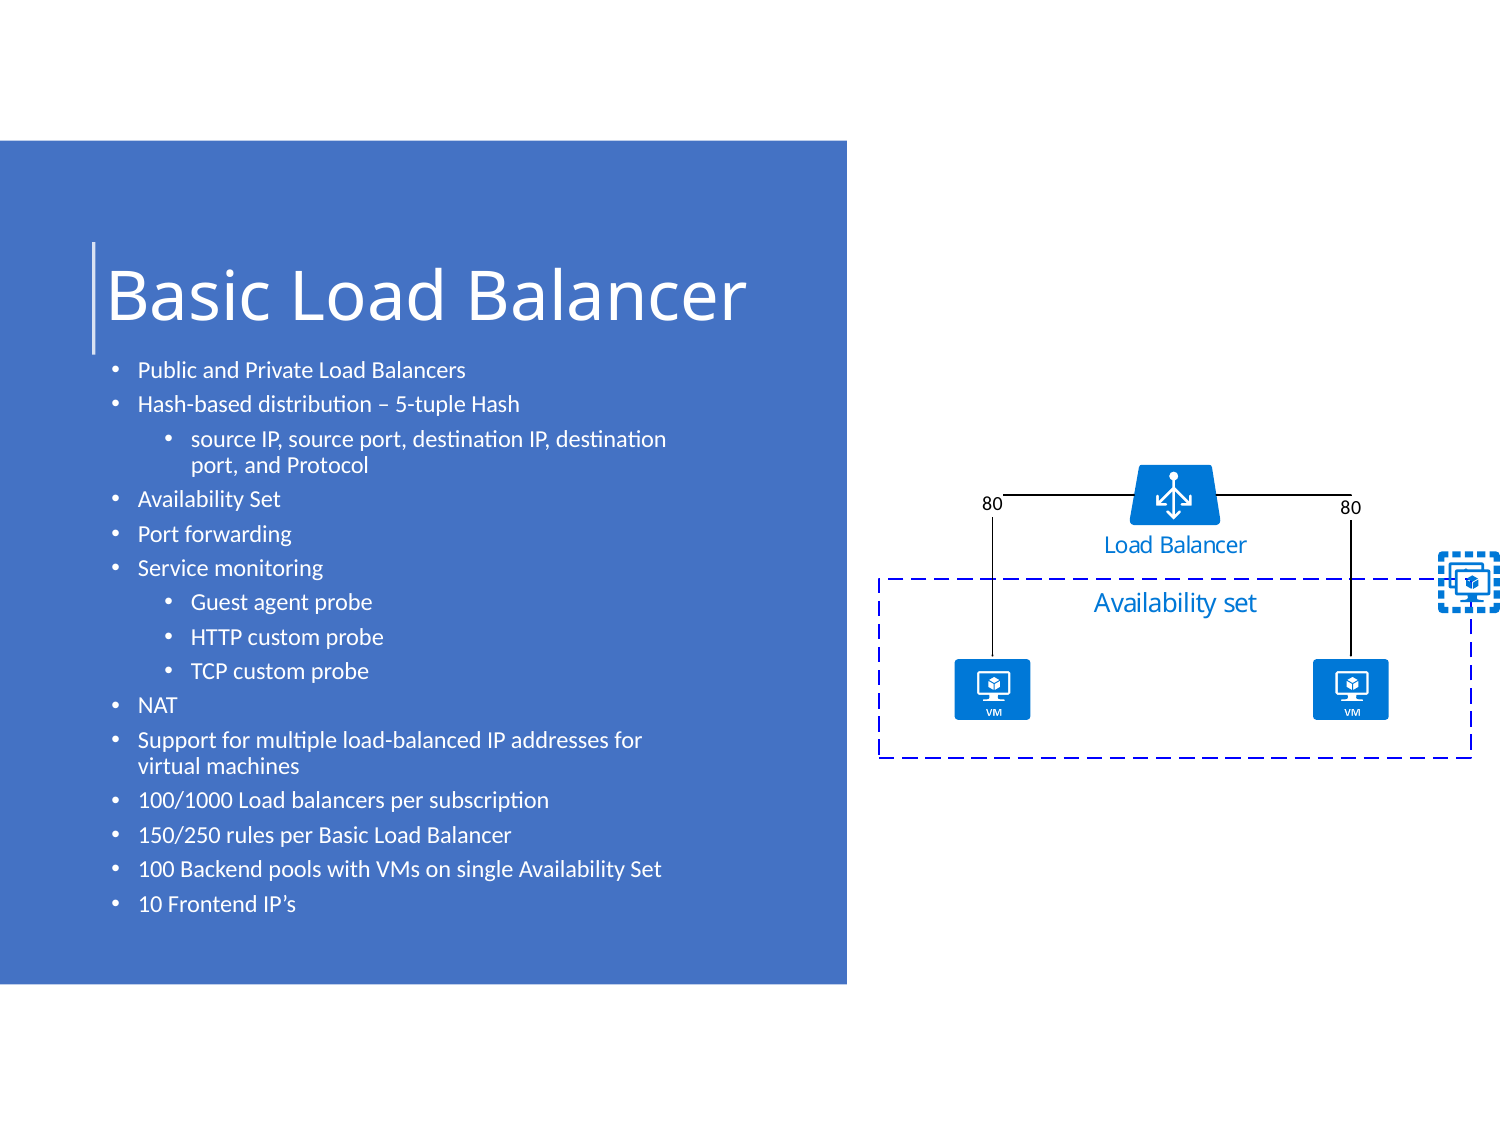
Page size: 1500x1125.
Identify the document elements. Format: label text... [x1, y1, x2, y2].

text_box Public and Private Load Balancers Hash-based distribution – 5-tuple Hash source IP, source port, destination IP, destination port, and Protocol Availability Set Port forwarding Service monitoring Guest agent probe HTTP custom probe TCP custom probe NAT Support for multiple load-balanced IP addresses for virtual machines 100/1000 Load balancers per subscription 150/250 rules per Basic Load Balancer 100 Backend pools with VMs on single Availability Set 10 Frontend IP’s [93, 351, 719, 928]
title Basic Load Balancer [93, 206, 1003, 391]
picture [875, 462, 1500, 760]
text_box [0, 140, 848, 985]
